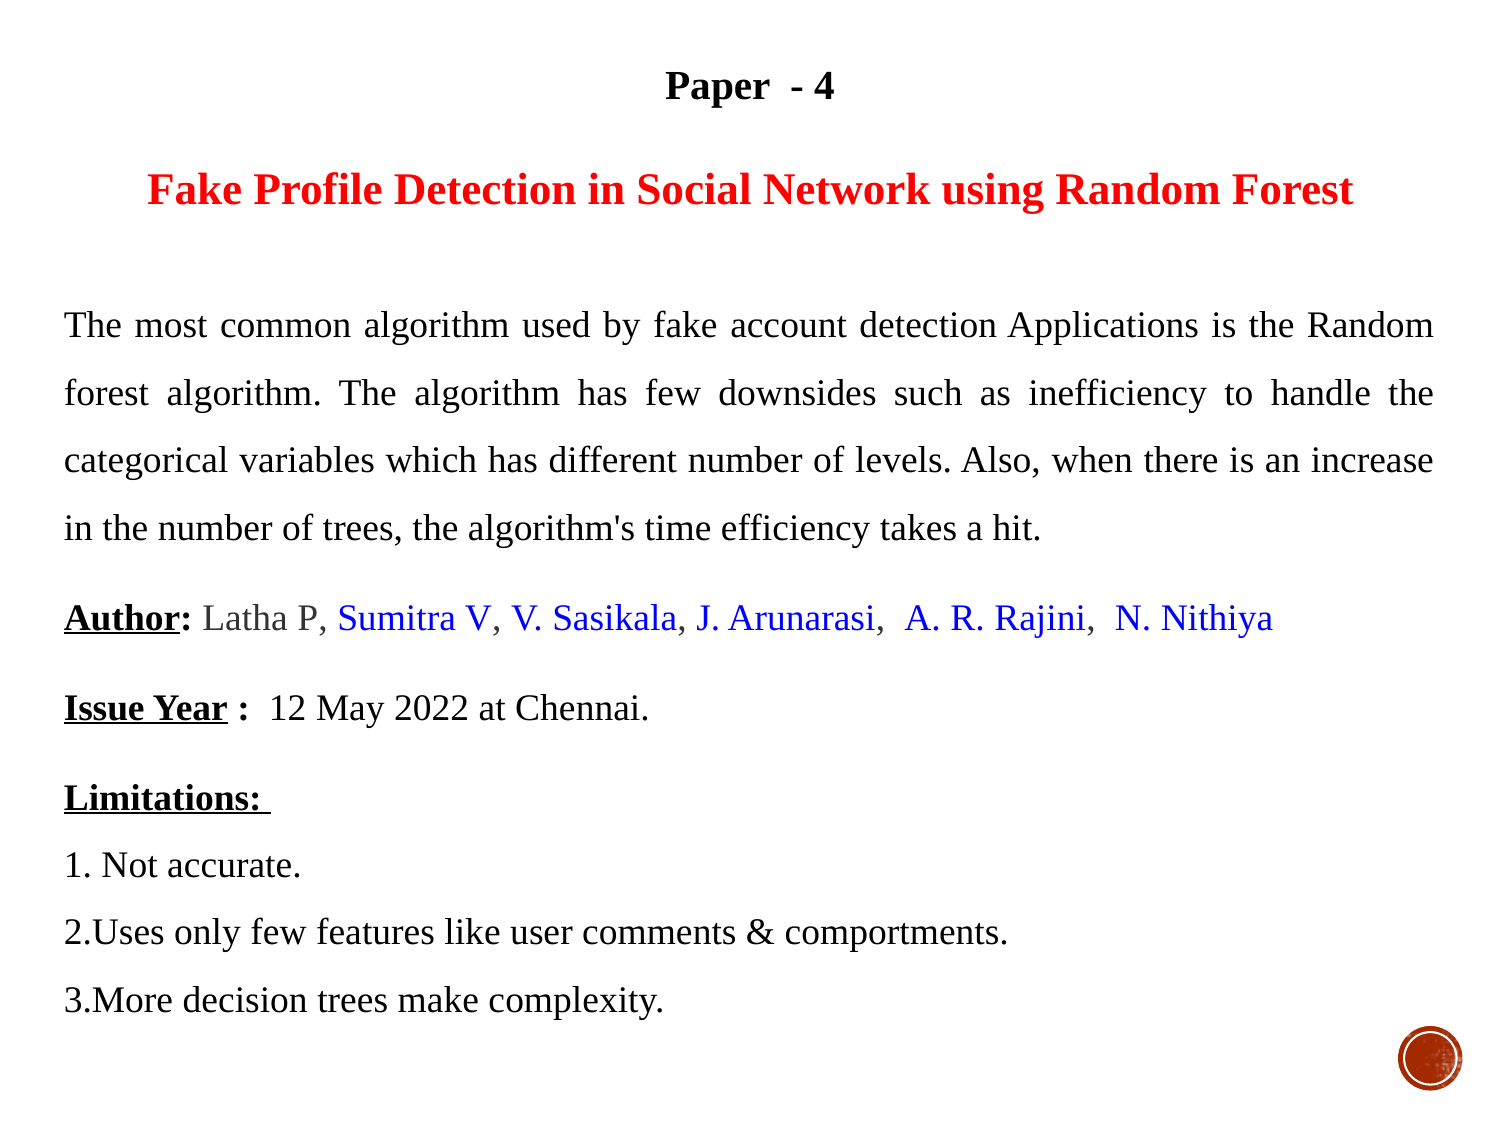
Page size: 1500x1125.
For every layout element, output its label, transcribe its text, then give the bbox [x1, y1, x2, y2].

picture [1406, 1034, 1455, 1083]
picture [1398, 1029, 1463, 1091]
list Paper - 4 Fake Profile Detection in Social Network using Random Forest The most common algorithm used by fake account detection Applications is the Random forest algorithm. The algorithm has few downsides such as inefficiency to handle the categorical variables which has different number of levels. Also, when there is an increase in the number of trees, the algorithm's time efficiency takes a hit. Author: Latha P, Sumitra V, V. Sasikala, J. Arunarasi, A. R. Rajini, N. Nithiya Issue Year : 12 May 2022 at Chennai. Limitations: 1. Not accurate. 2.Uses only few features like user comments & comportments. 3.More decision trees make complexity. [55, 56, 1445, 1033]
